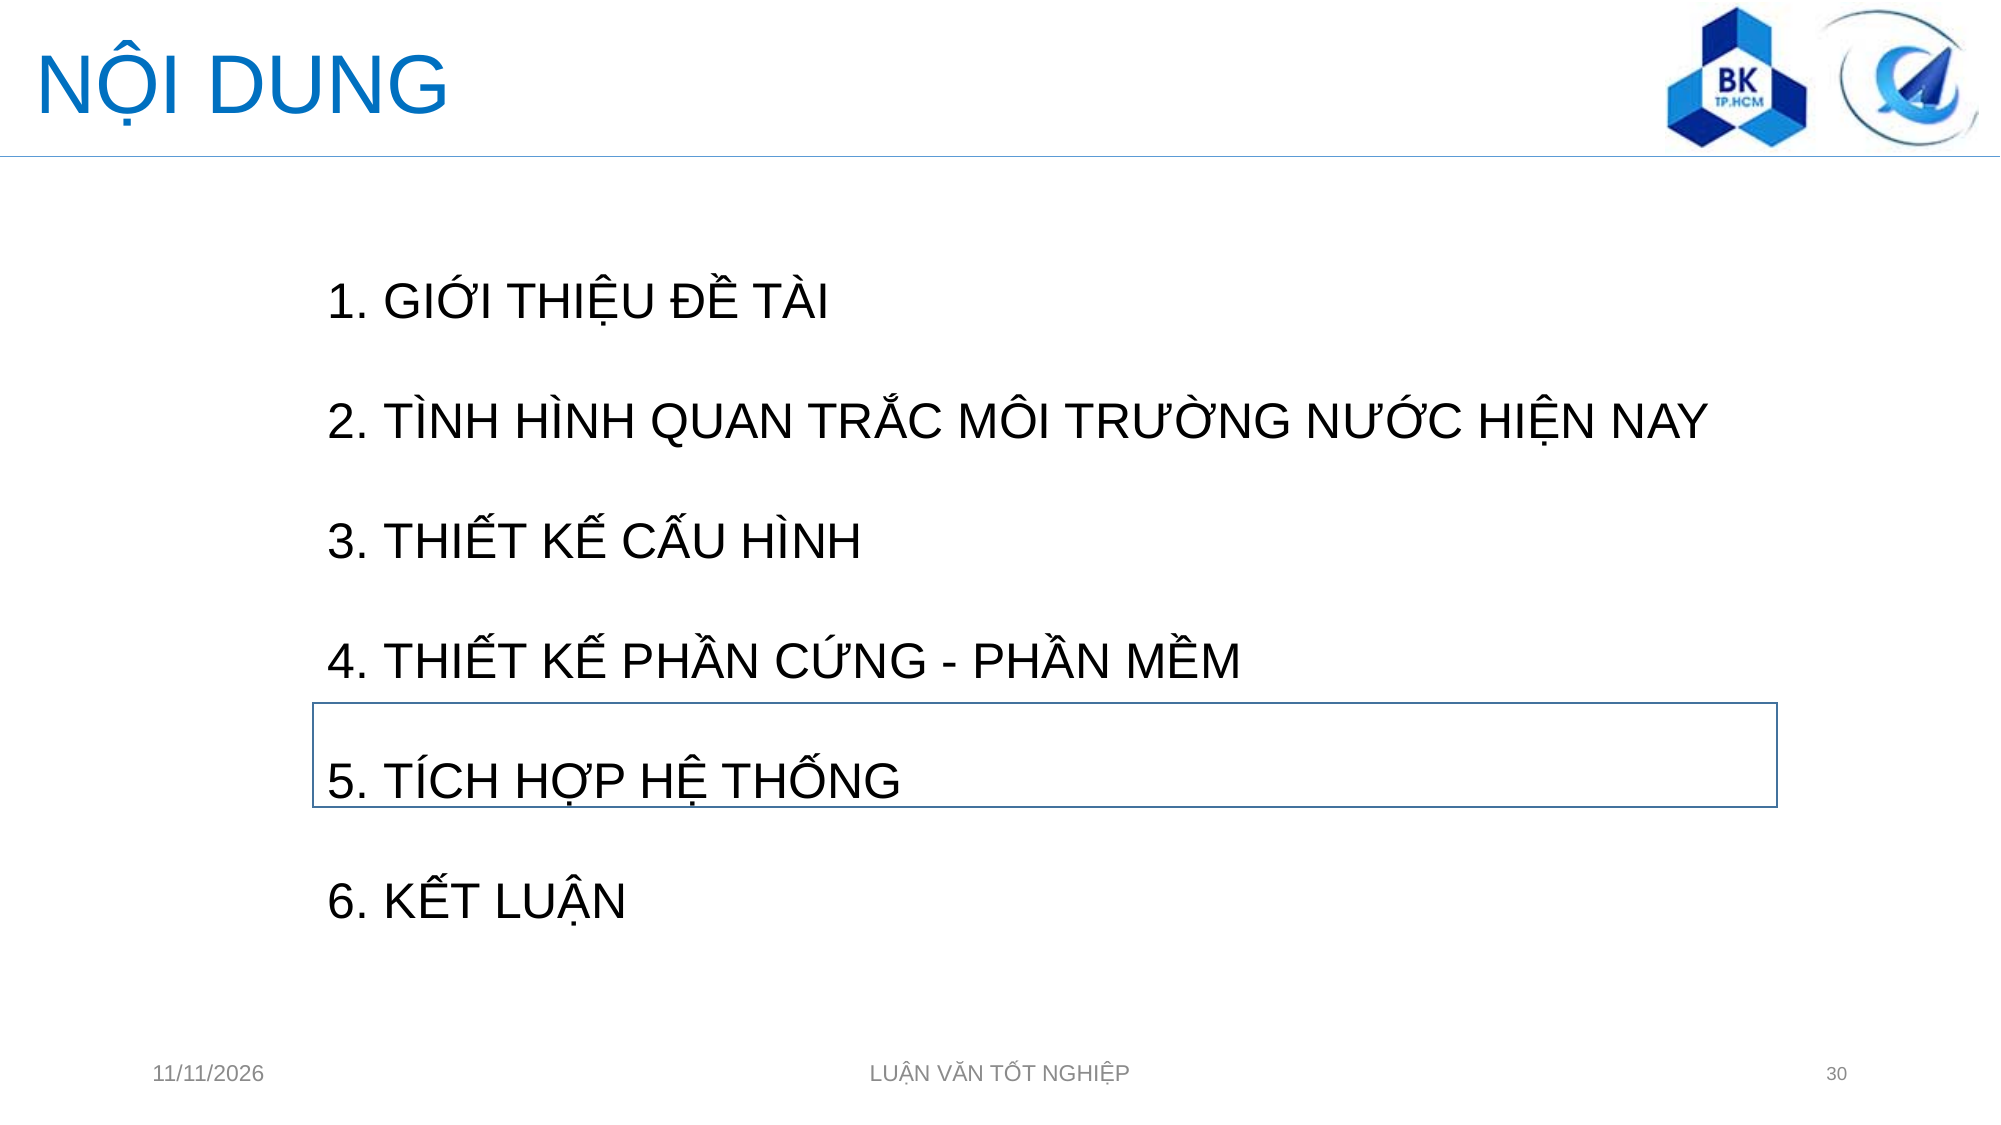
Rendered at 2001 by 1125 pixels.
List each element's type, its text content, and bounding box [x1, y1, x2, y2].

slide_number 30 [1412, 1042, 1863, 1103]
slide_number 02-Jul-19 [137, 1042, 588, 1103]
text_box [312, 702, 1778, 808]
text_box GIỚI THIỆU ĐỀ TÀI TÌNH HÌNH QUAN TRẮC MÔI TRƯỜNG NƯỚC HIỆN NAY THIẾT KẾ CẤU HÌNH THIẾT KẾ PHẦN CỨNG - PHẦN MỀM TÍCH HỢP HỆ THỐNG KẾT LUẬN [312, 808, 1778, 936]
text_box GIỚI THIỆU ĐỀ TÀI TÌNH HÌNH QUAN TRẮC MÔI TRƯỜNG NƯỚC HIỆN NAY THIẾT KẾ CẤU HÌNH THIẾT KẾ PHẦN CỨNG - PHẦN MỀM TÍCH HỢP HỆ THỐNG KẾT LUẬN [312, 200, 1778, 702]
footer LUẬN VĂN TỐT NGHIỆP [662, 1042, 1338, 1103]
text_box NỘI DUNG [0, 22, 466, 138]
picture [1665, 2, 1979, 156]
